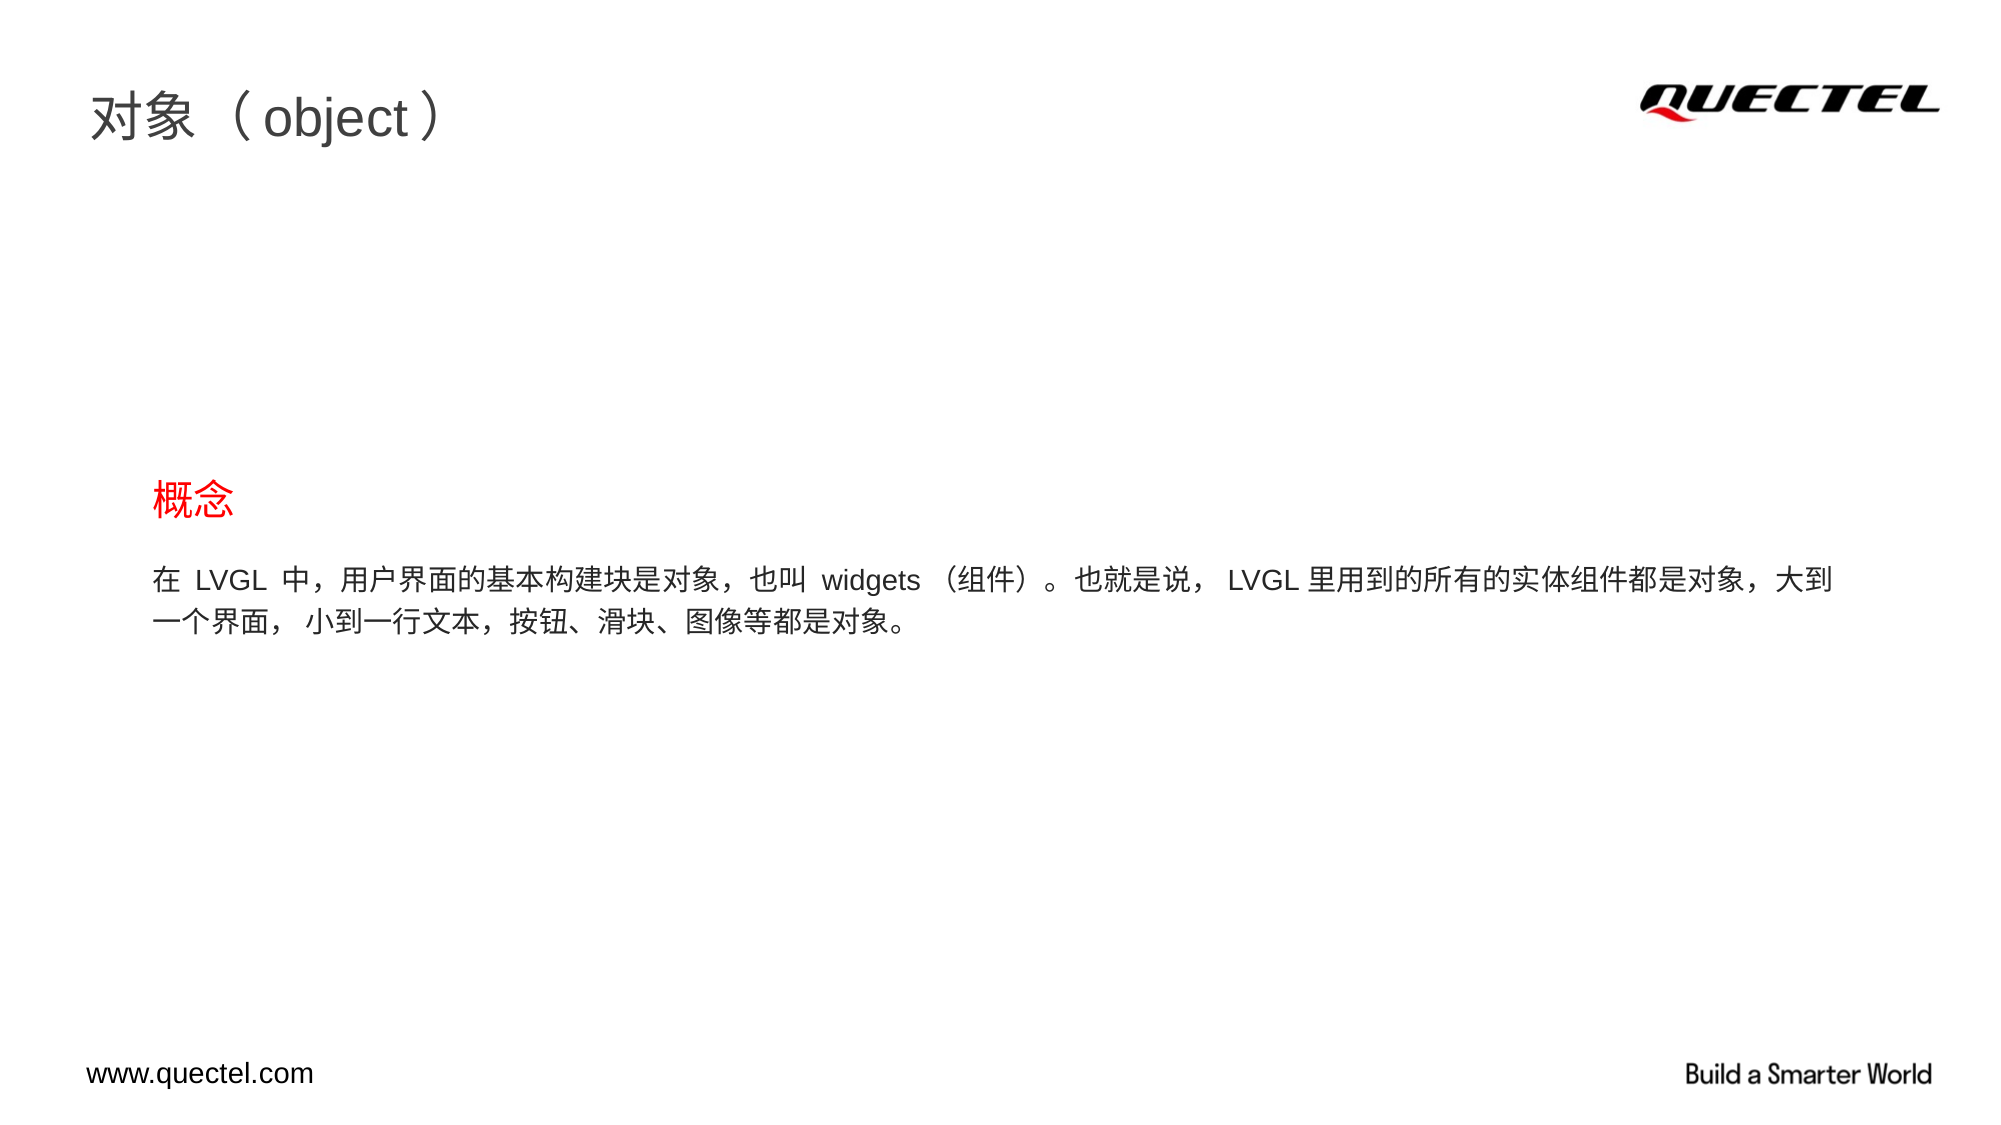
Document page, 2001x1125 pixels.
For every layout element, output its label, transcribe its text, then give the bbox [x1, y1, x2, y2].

title 对象（object） [75, 82, 1890, 156]
picture [1637, 1015, 1981, 1125]
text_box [137, 456, 1863, 685]
picture [1595, 32, 1985, 165]
